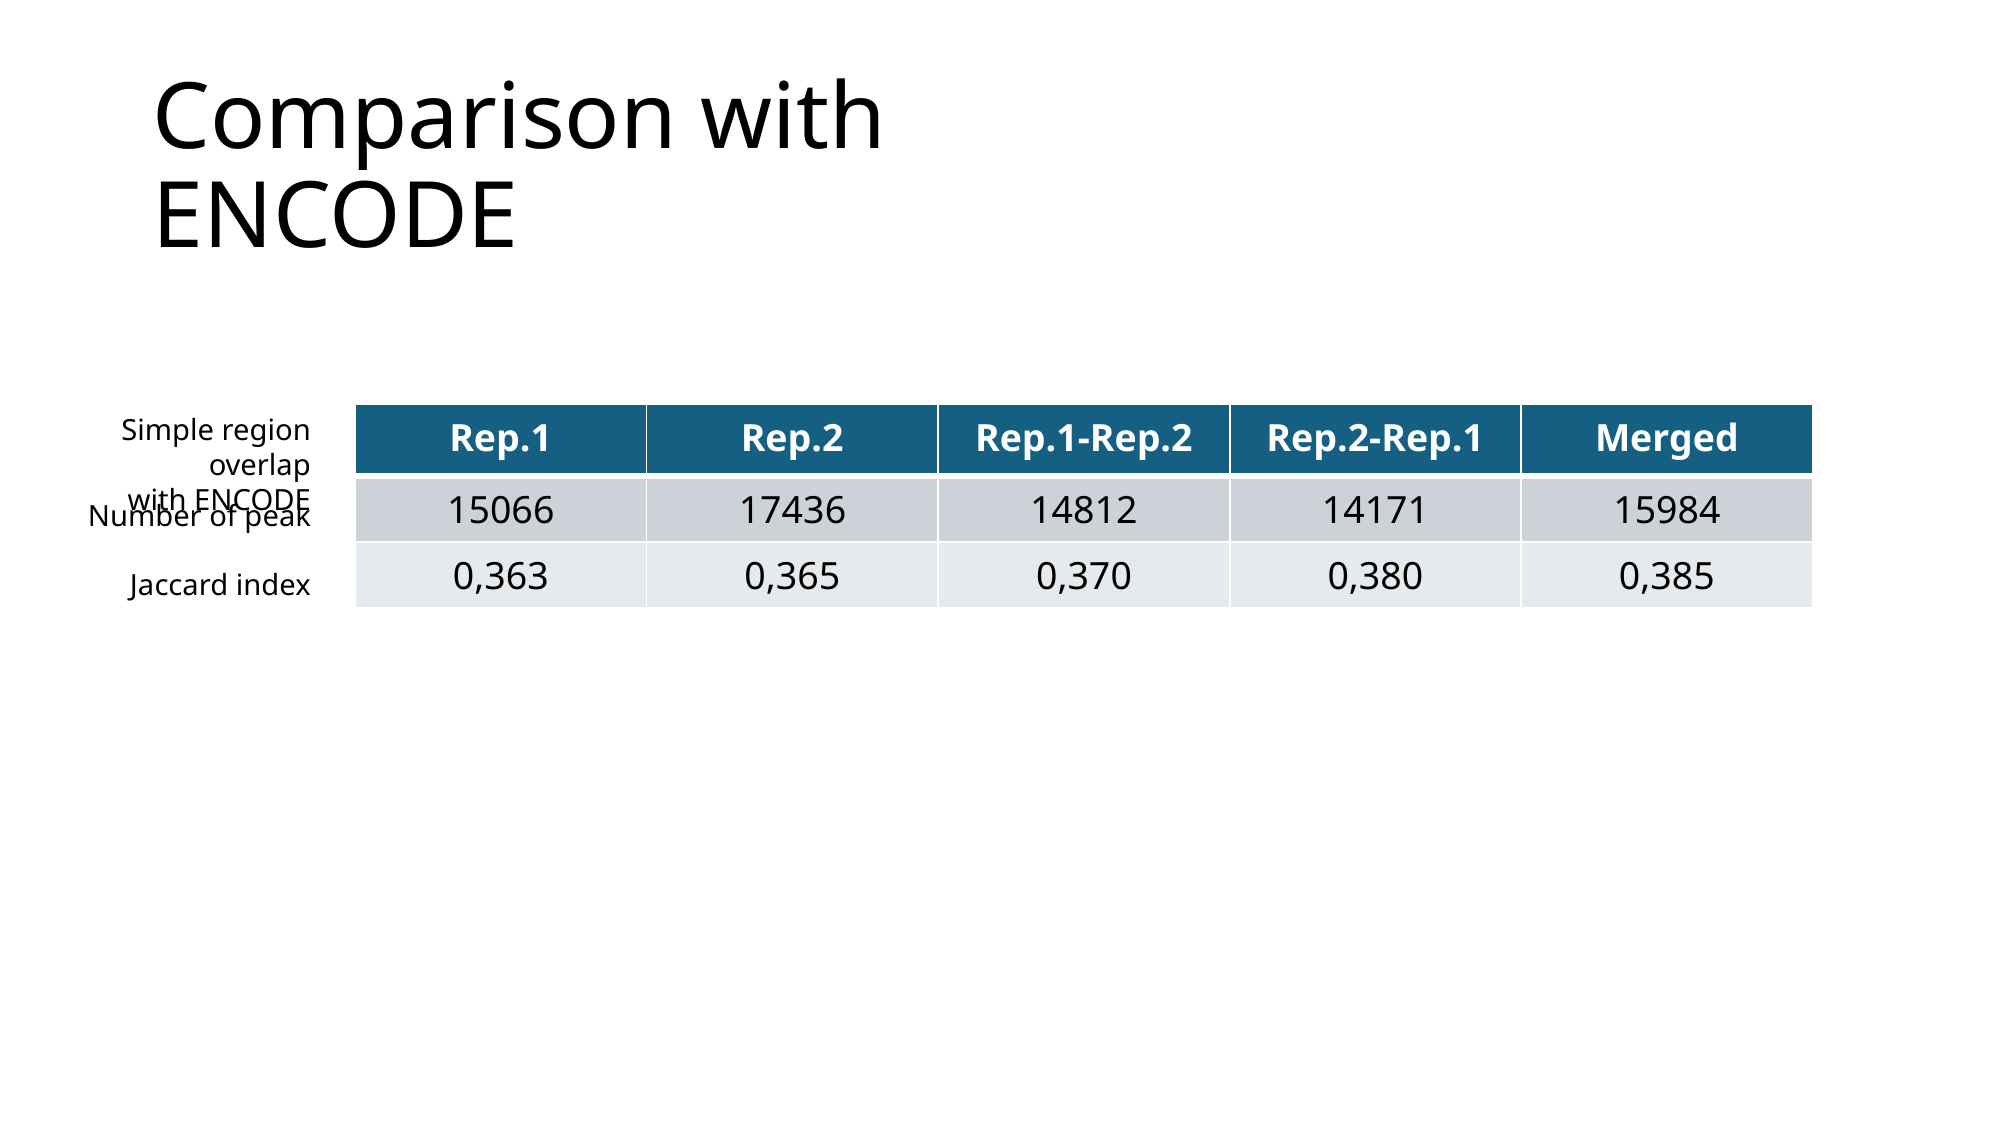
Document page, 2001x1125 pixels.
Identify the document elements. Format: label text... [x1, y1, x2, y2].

table_cell 0,380 [1231, 543, 1520, 607]
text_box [13, 403, 327, 610]
table_cell 0,365 [647, 543, 937, 607]
table_header Rep.2-Rep.1 [1231, 405, 1520, 473]
table_cell 0,363 [356, 543, 646, 607]
table_cell 15066 [356, 479, 646, 541]
table_cell 14812 [939, 479, 1229, 541]
table_cell 15984 [1522, 479, 1812, 541]
table_cell 0,385 [1522, 543, 1812, 607]
table_header Rep.1-Rep.2 [939, 405, 1229, 473]
table_header Merged [1522, 405, 1812, 473]
table_cell 0,370 [939, 543, 1229, 607]
table_cell 14171 [1231, 479, 1520, 541]
table_header Rep.2 [647, 405, 937, 473]
table_cell 17436 [647, 479, 937, 541]
title Comparison with ENCODE [137, 59, 1166, 278]
table_header Rep.1 [356, 405, 646, 473]
